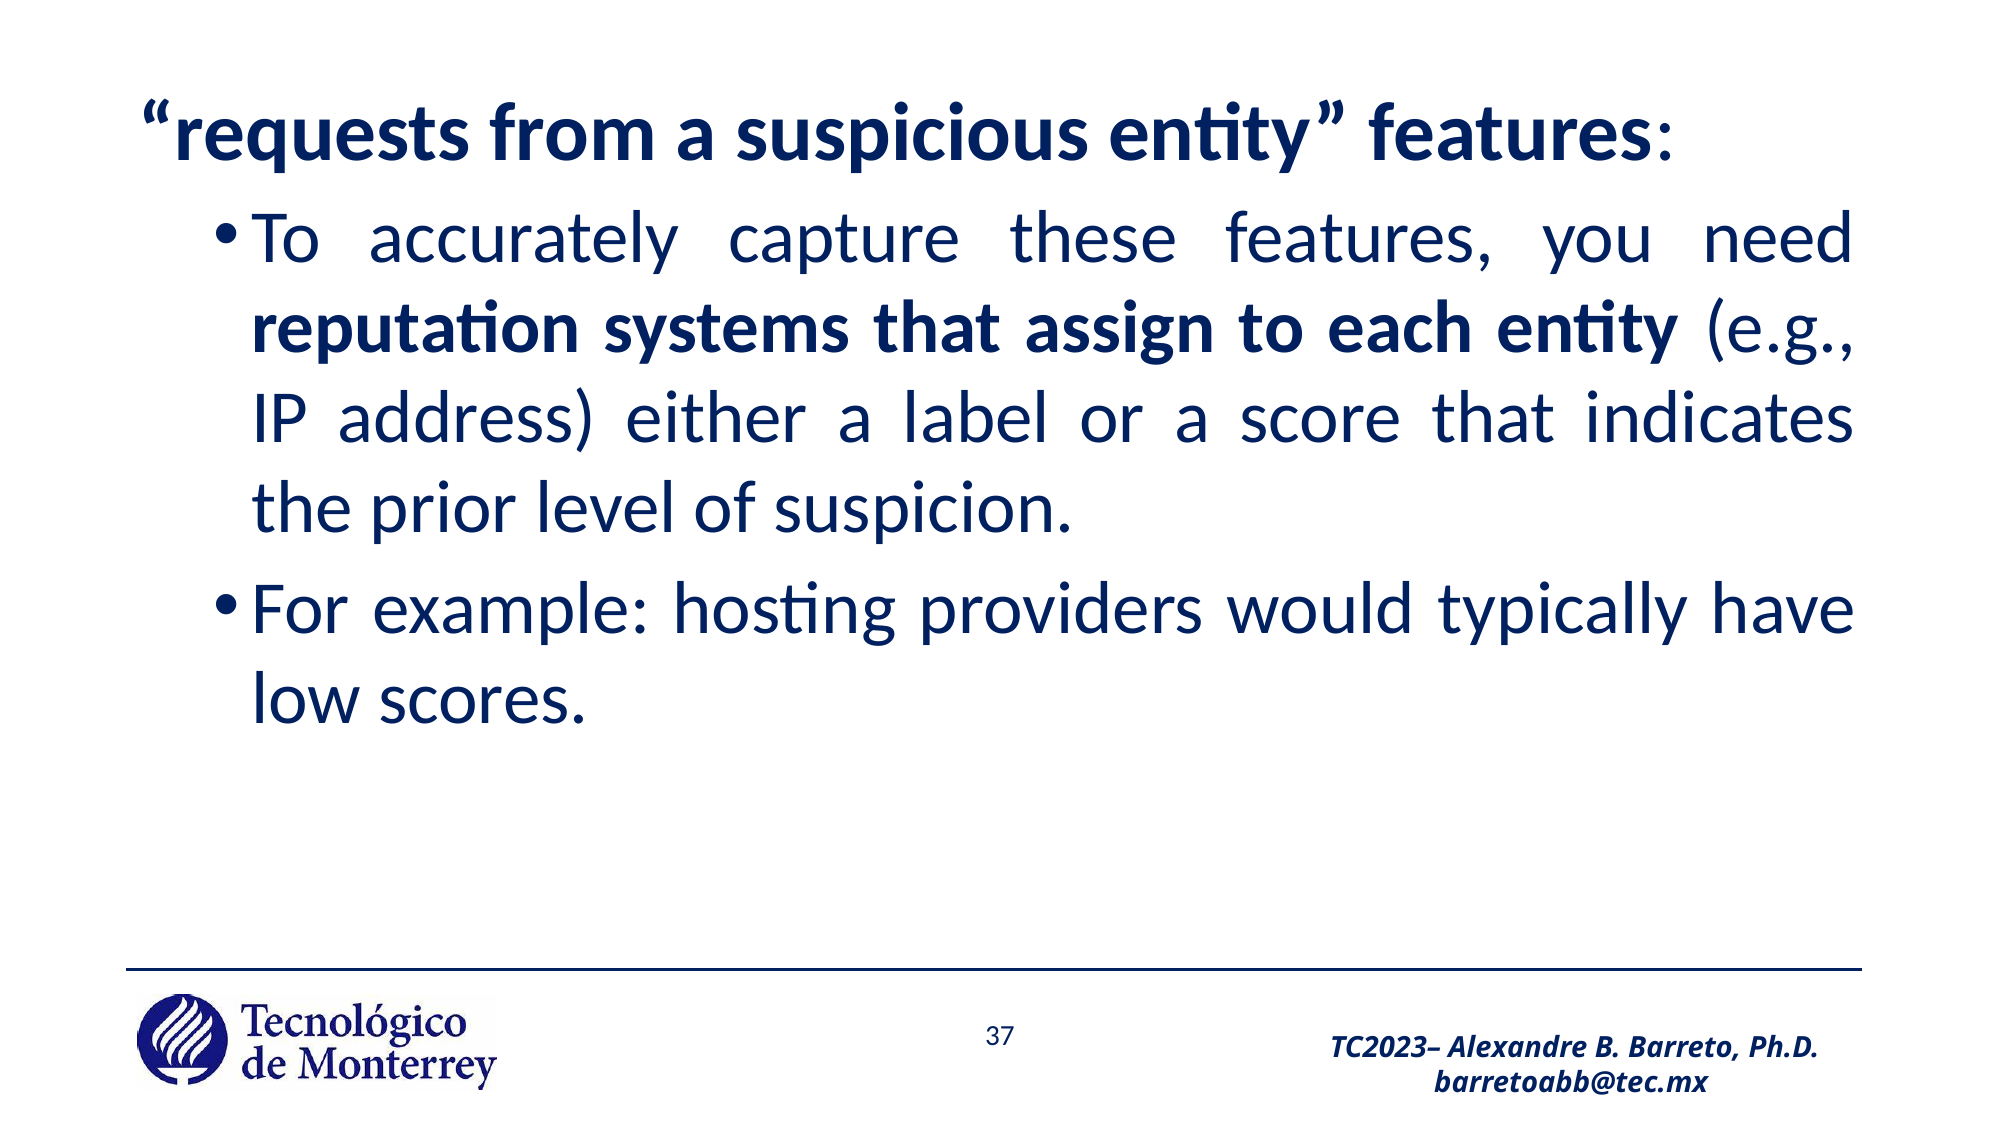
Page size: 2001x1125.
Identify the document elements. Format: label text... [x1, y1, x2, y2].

picture [137, 994, 497, 1090]
list “requests from a suspicious entity” features: To accurately capture these features, you need reputation systems that assign to each entity (e.g., IP address) either a label or a score that indicates the prior level of suspicion. For example: hosting providers would typically have low scores. [123, 69, 1872, 870]
